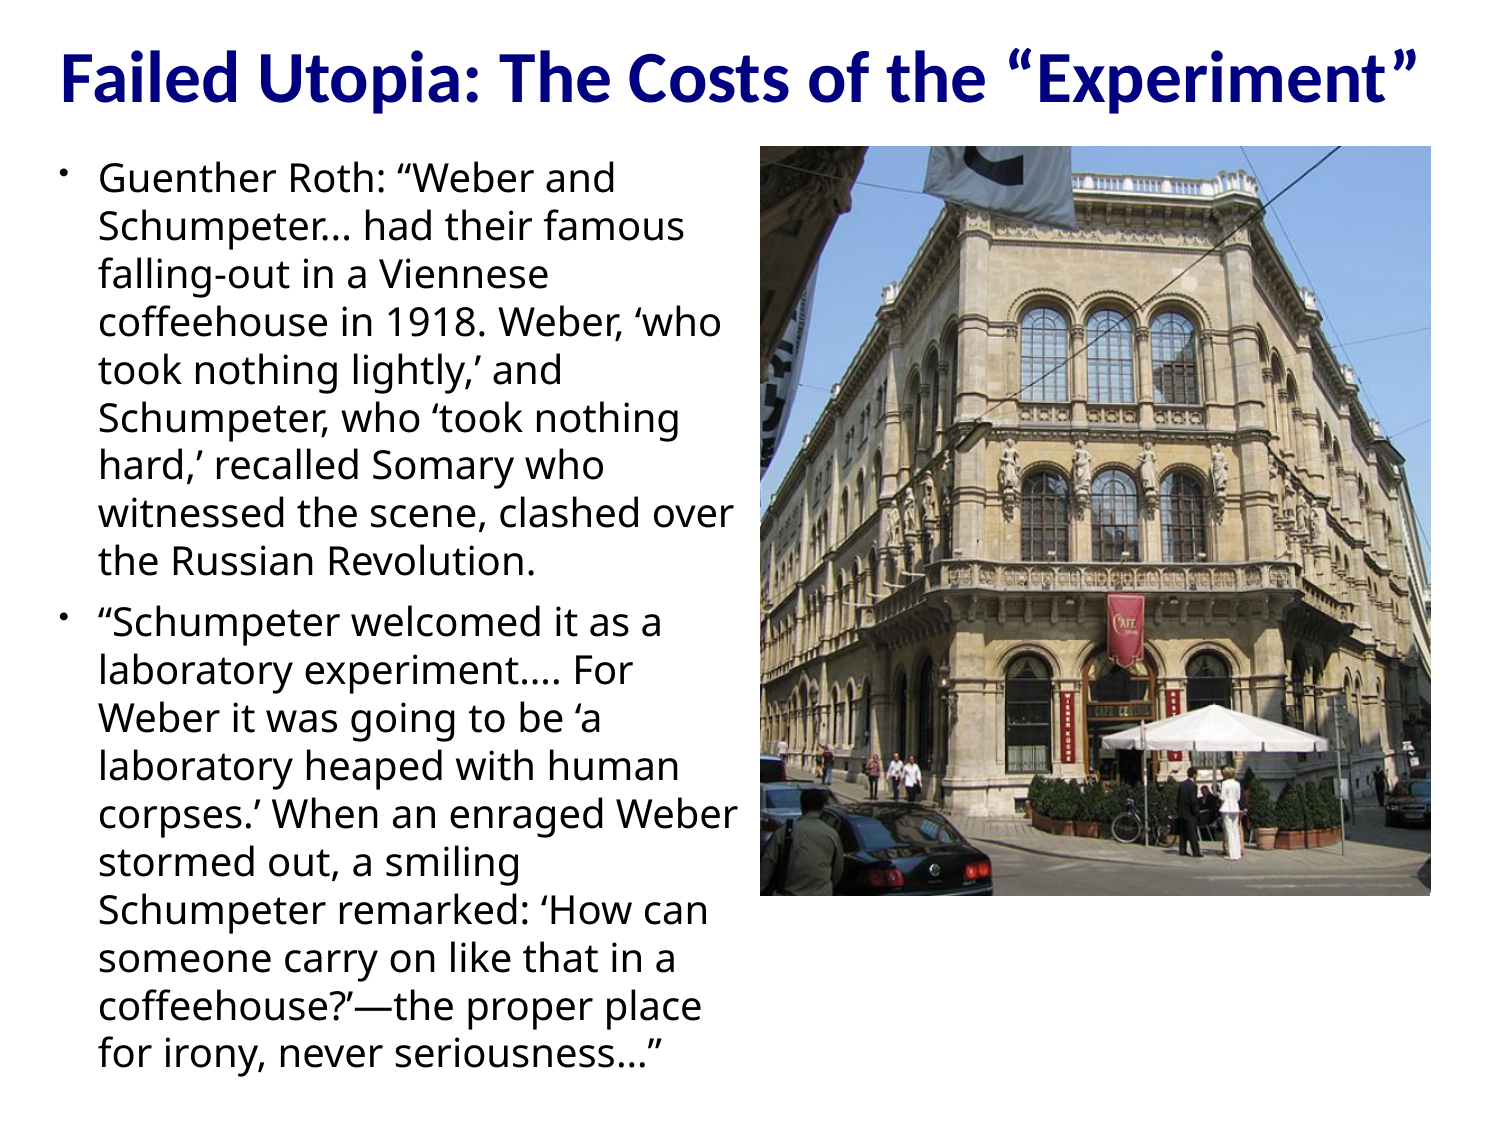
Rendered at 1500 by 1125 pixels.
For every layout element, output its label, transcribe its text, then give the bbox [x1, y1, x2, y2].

list Guenther Roth: “Weber and Schumpeter... had their famous falling-out in a Viennese coffeehouse in 1918. Weber, ‘who took nothing lightly,’ and Schumpeter, who ‘took nothing hard,’ recalled Somary who witnessed the scene, clashed over the Russian Revolution. “Schumpeter welcomed it as a laboratory experiment…. For Weber it was going to be ‘a laboratory heaped with human corpses.’ When an enraged Weber stormed out, a smiling Schumpeter remarked: ‘How can someone carry on like that in a coffeehouse?’—the proper place for irony, never seriousness…” [52, 145, 761, 1047]
picture [759, 146, 1431, 897]
title Failed Utopia: The Costs of the “Experiment” [52, 0, 1431, 146]
